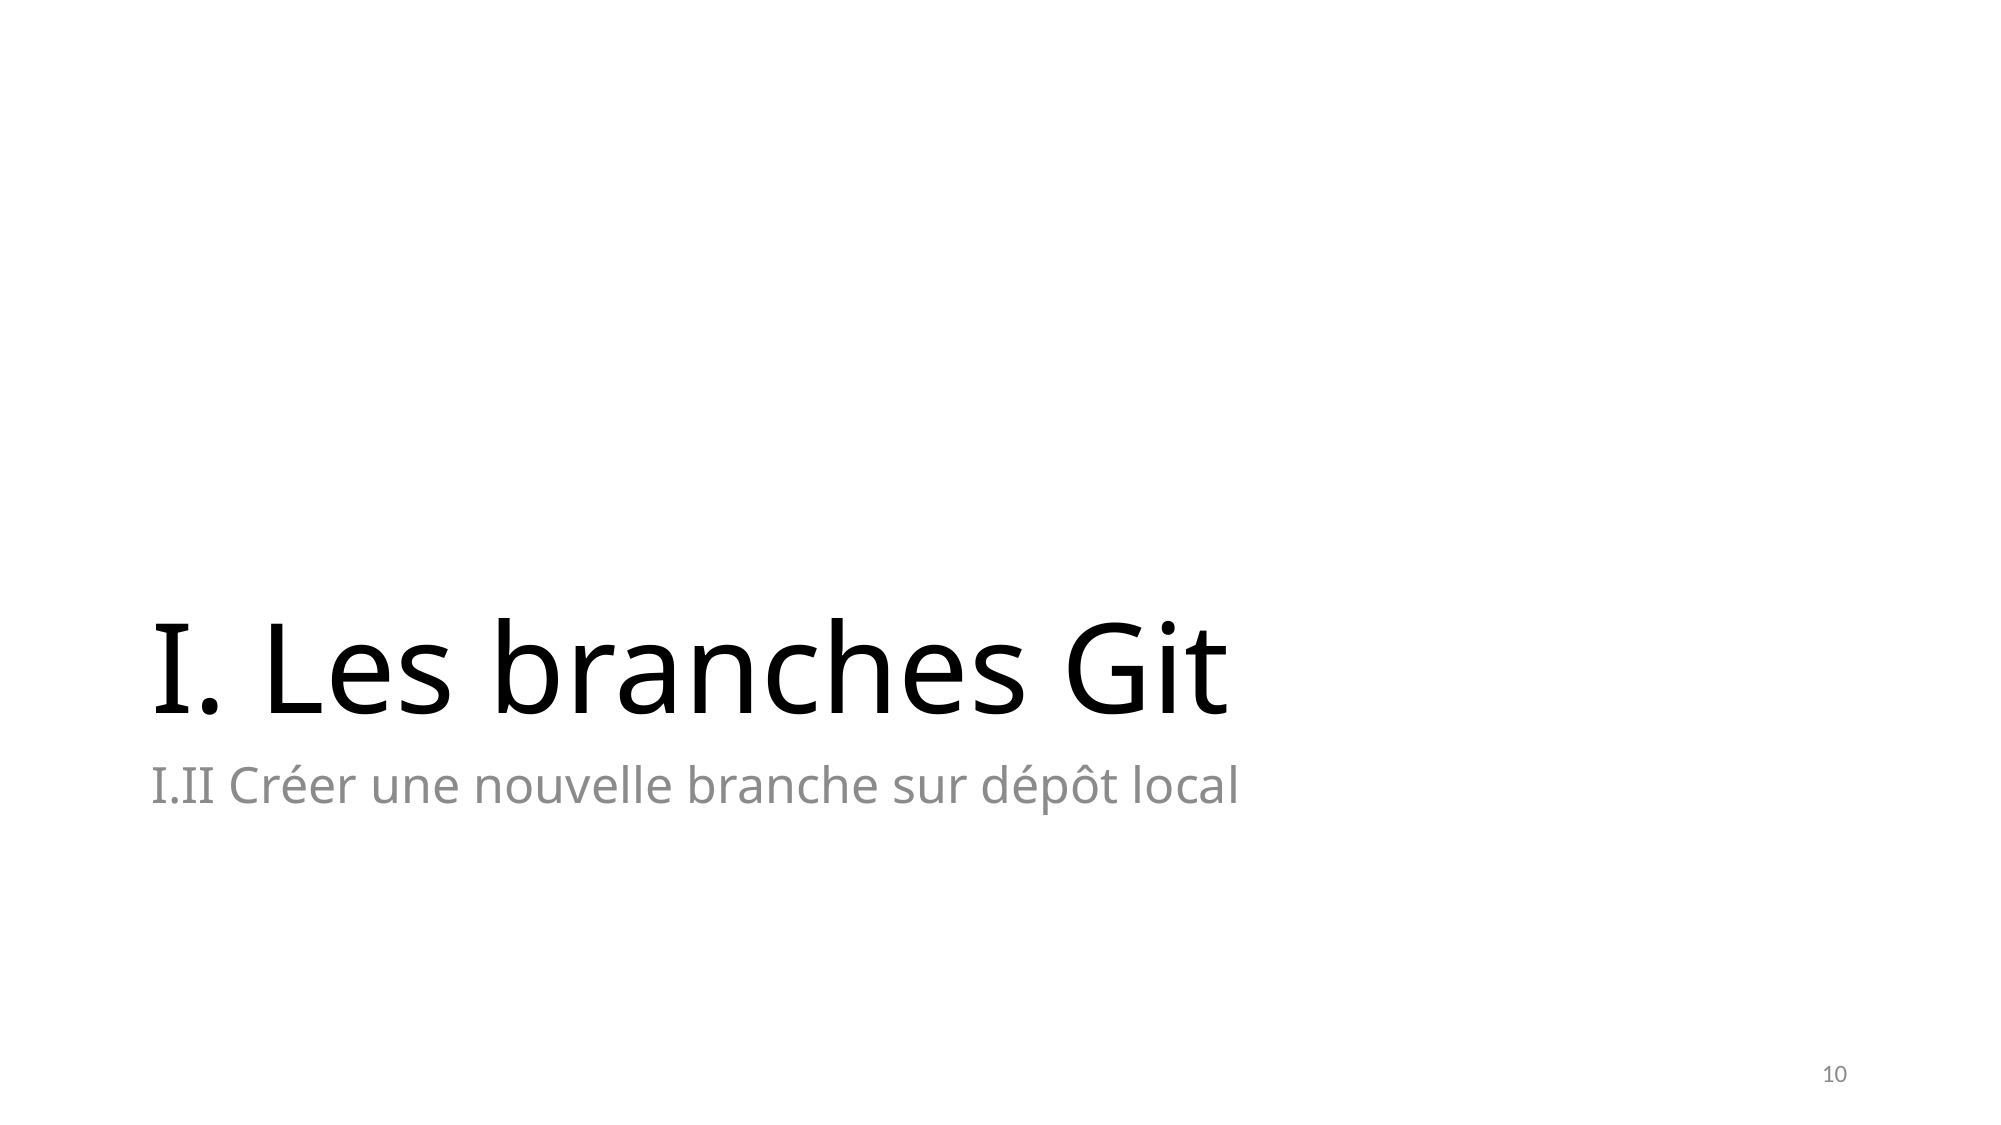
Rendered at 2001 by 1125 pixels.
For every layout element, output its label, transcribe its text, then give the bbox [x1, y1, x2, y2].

slide_number 10 [1412, 1042, 1863, 1103]
title I. Les branches Git [136, 280, 1862, 749]
list I.II Créer une nouvelle branche sur dépôt local [136, 752, 1862, 999]
